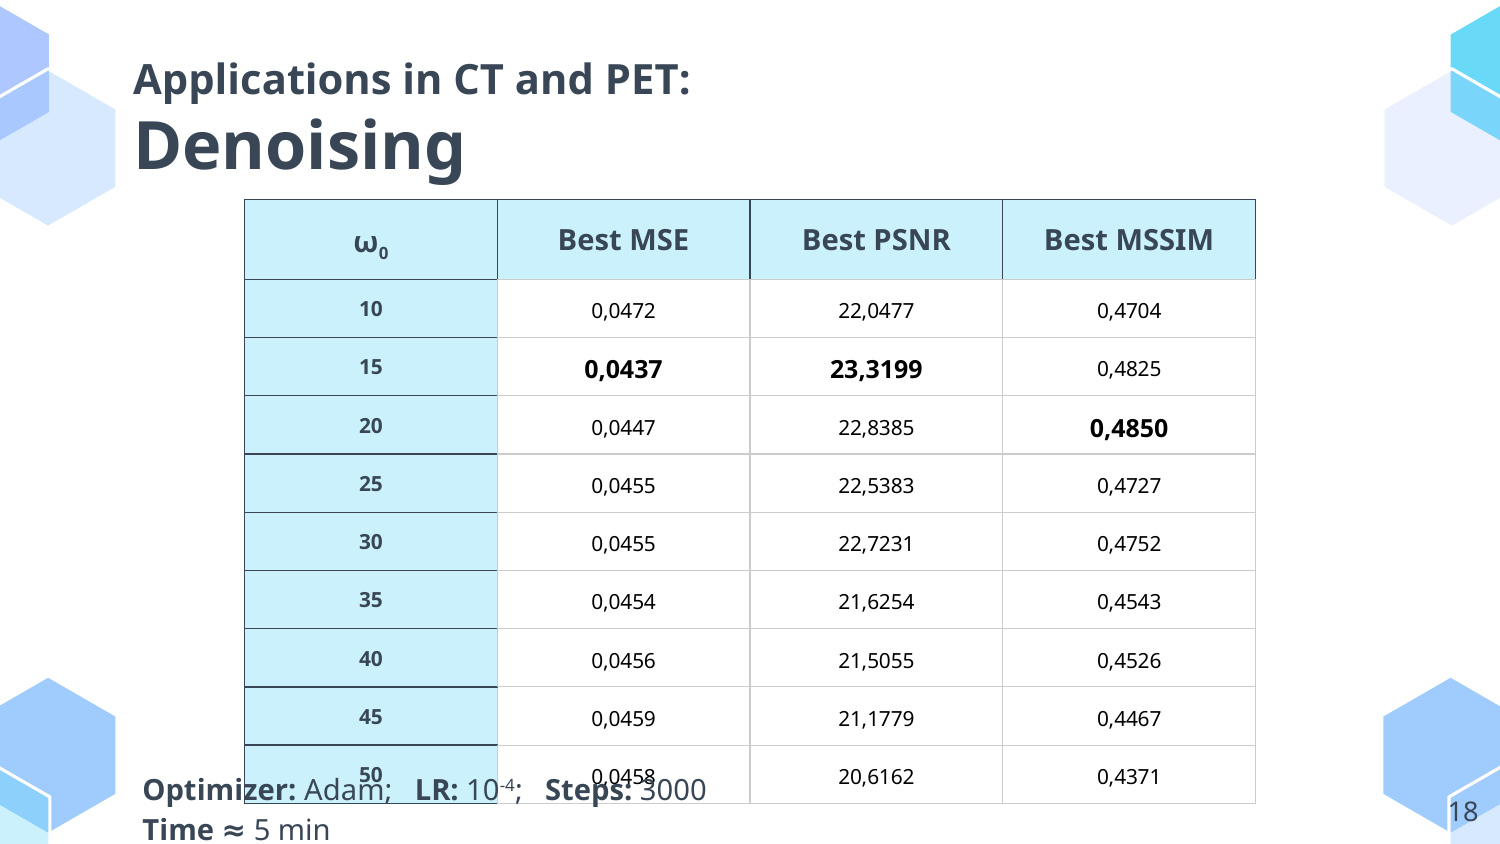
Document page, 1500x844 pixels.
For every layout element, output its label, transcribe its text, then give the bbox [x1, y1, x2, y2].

table_cell 0,0437 [498, 338, 749, 395]
table_header Best MSSIM [1003, 200, 1255, 279]
table_cell 22,7231 [751, 513, 1002, 570]
table_cell 0,4704 [1003, 280, 1255, 337]
table_cell 50 [245, 746, 497, 750]
table_cell 0,4543 [1003, 571, 1255, 628]
table_cell 0,0472 [498, 280, 749, 337]
table_cell 45 [245, 688, 497, 744]
table_cell 23,3199 [751, 338, 1002, 395]
table_header ω0 [245, 200, 497, 279]
table_cell 0,4727 [1003, 455, 1255, 512]
table_cell 0,0455 [498, 455, 749, 512]
table_cell 0,4467 [1003, 687, 1255, 745]
text_box Optimizer: Adam; LR: 10-4; Steps: 3000 Time ≈ 5 min [127, 750, 881, 817]
table_cell 22,8385 [751, 396, 1002, 453]
table_cell 0,4825 [1003, 338, 1255, 395]
table_cell 22,5383 [751, 455, 1002, 512]
table_cell 22,0477 [751, 280, 1002, 337]
table_cell 0,0458 [498, 746, 749, 750]
table_cell 15 [245, 338, 497, 395]
table_cell 35 [245, 571, 497, 628]
table_cell 0,4850 [1003, 396, 1255, 453]
table_cell 21,5055 [751, 629, 1002, 686]
table_cell 0,0447 [498, 396, 749, 453]
table_cell 40 [245, 629, 497, 686]
table_header Best PSNR [751, 200, 1002, 279]
table_cell 0,4526 [1003, 629, 1255, 686]
table_cell 25 [245, 455, 497, 512]
table_cell 20 [245, 396, 497, 453]
table_cell 0,0456 [498, 629, 749, 686]
table_cell 0,0454 [498, 571, 749, 628]
slide_number ‹#› [1403, 779, 1494, 844]
table_cell 20,6162 [751, 746, 1002, 803]
table_cell 21,6254 [751, 571, 1002, 628]
table_cell 30 [245, 513, 497, 570]
table_cell 0,4371 [1003, 746, 1255, 803]
table_cell 0,0455 [498, 513, 749, 570]
table_cell 10 [245, 280, 497, 337]
table_cell 0,4752 [1003, 513, 1255, 570]
title Applications in CT and PET: Denoising [118, 27, 1382, 208]
table_cell 0,0459 [498, 687, 749, 745]
table_cell 21,1779 [751, 687, 1002, 745]
table_header Best MSE [498, 200, 749, 279]
